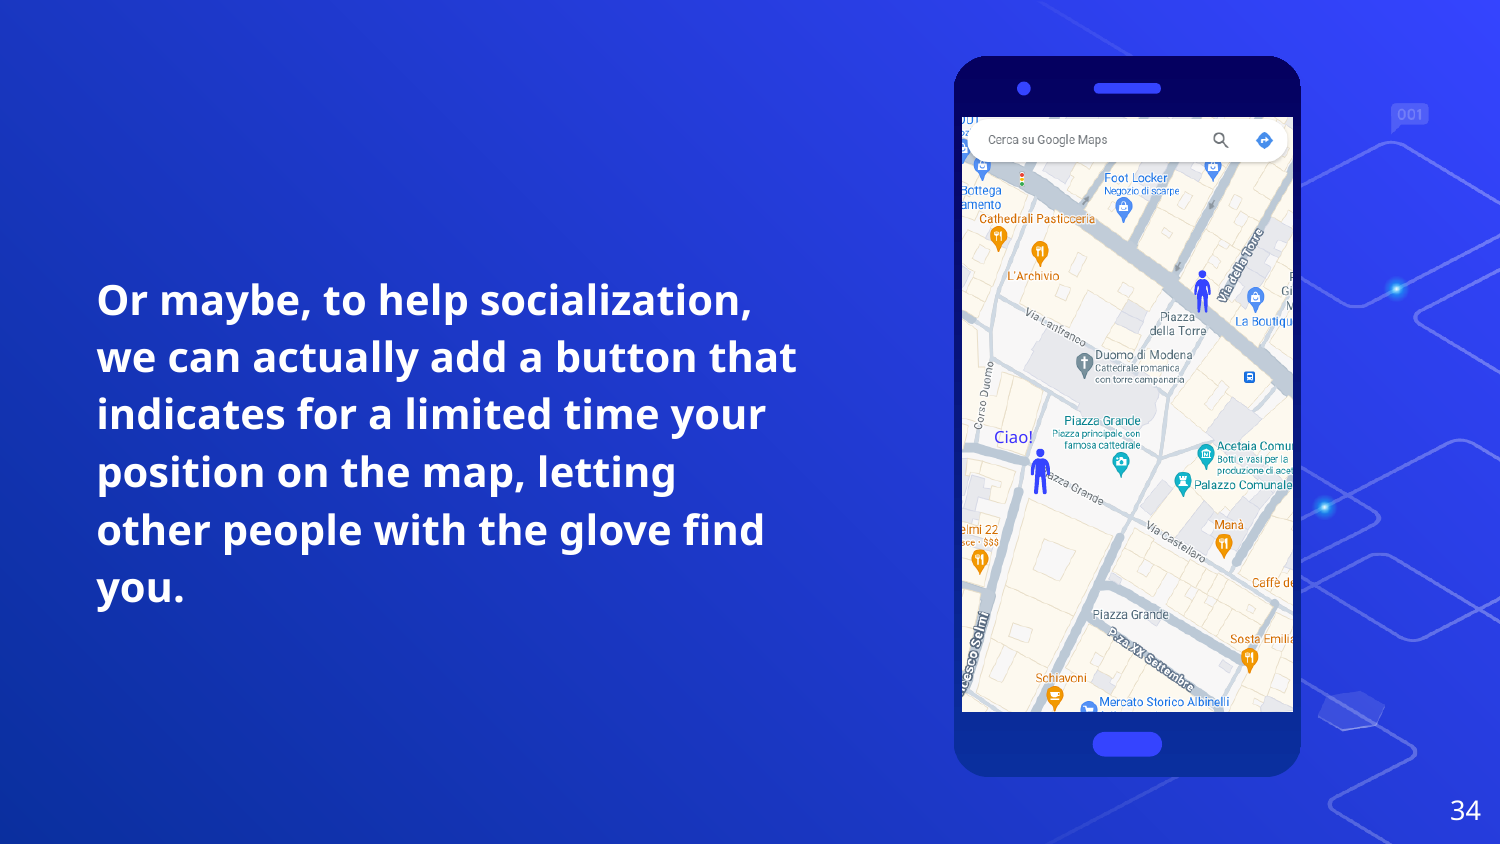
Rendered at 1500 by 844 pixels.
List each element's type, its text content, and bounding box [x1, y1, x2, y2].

picture [0, 0, 1500, 844]
list Or maybe, to help socialization, we can actually add a button that indicates for a limited time your position on the map, letting other people with the glove find you. [83, 265, 800, 578]
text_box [1030, 448, 1051, 495]
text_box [953, 55, 1302, 778]
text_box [1194, 270, 1211, 313]
slide_number 34 [1391, 779, 1482, 844]
